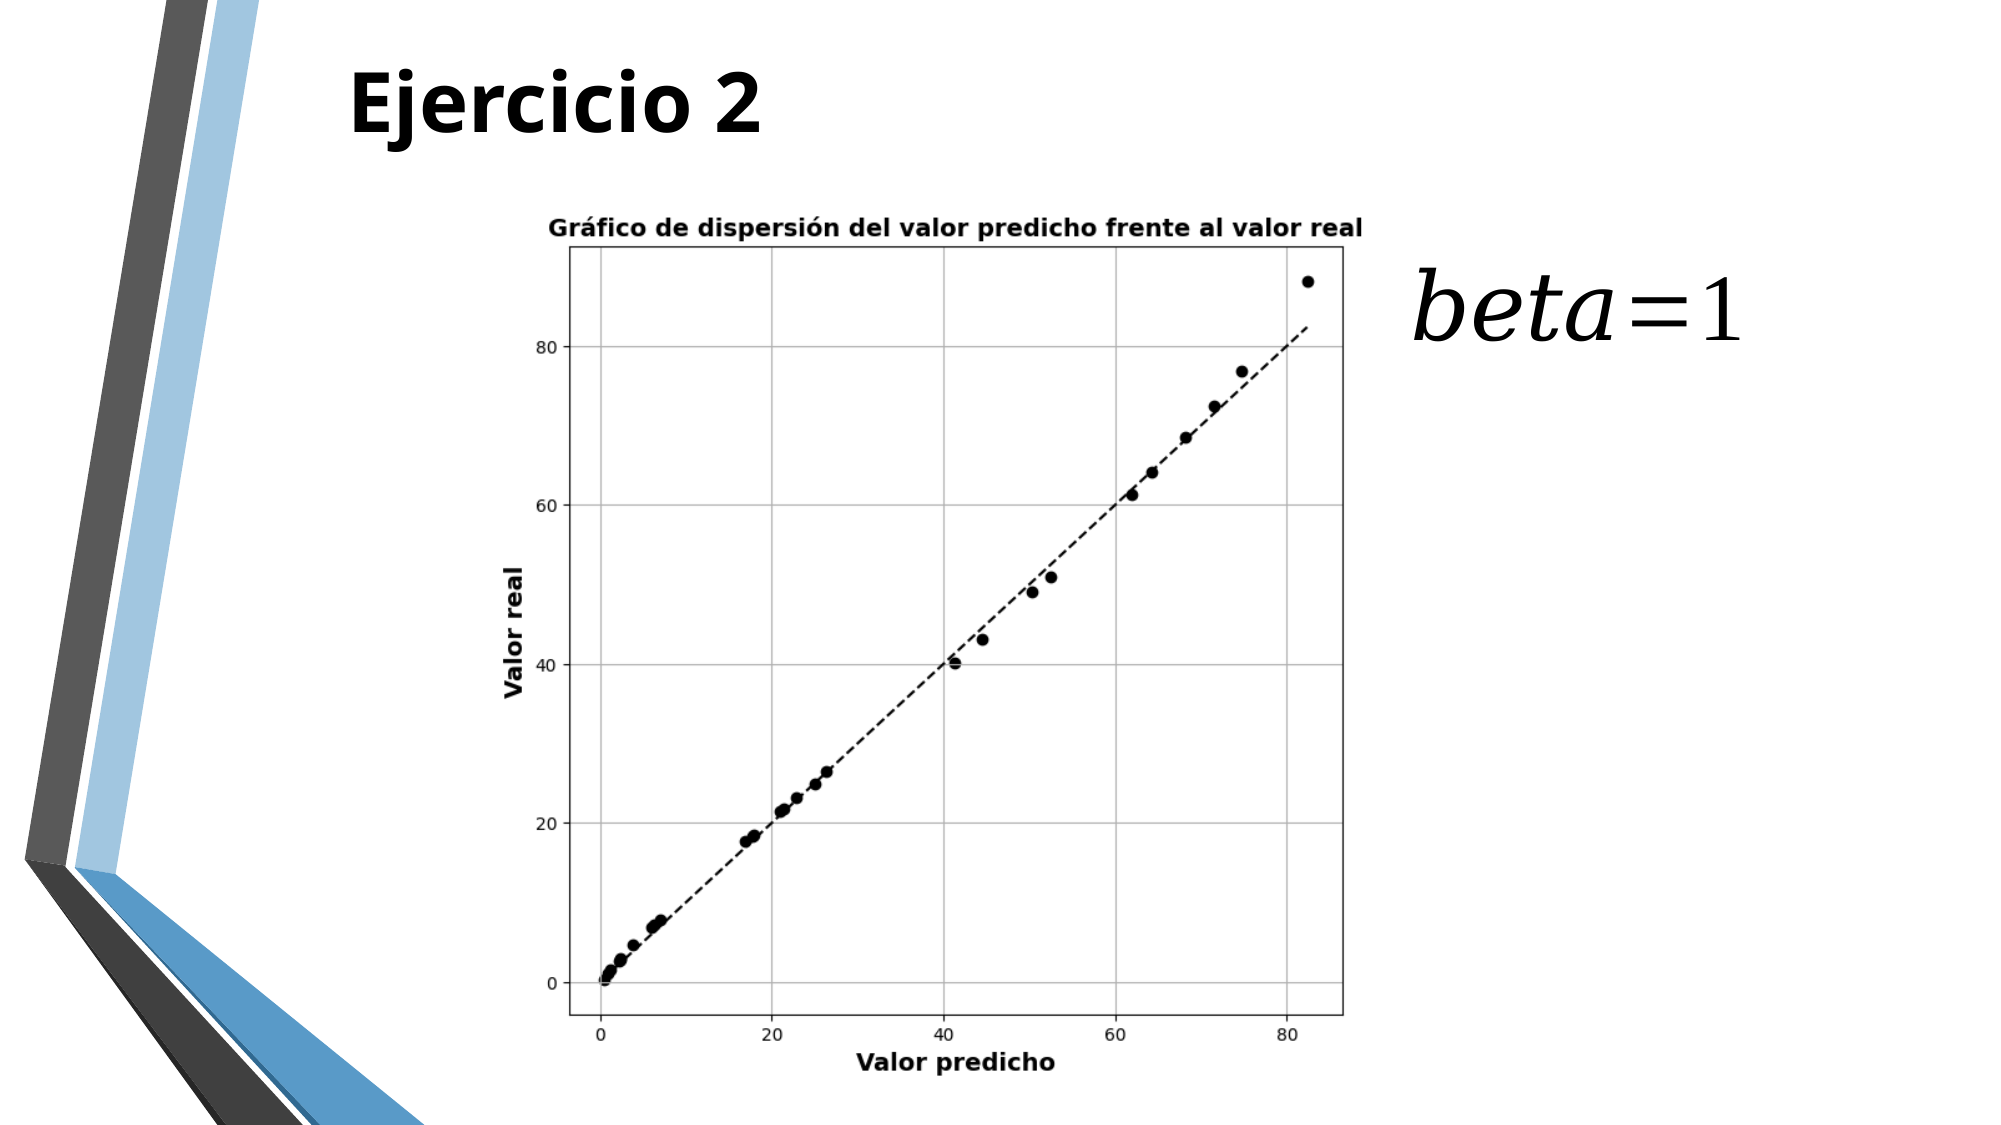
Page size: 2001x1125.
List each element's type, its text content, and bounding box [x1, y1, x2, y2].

picture [492, 204, 1376, 1088]
title Ejercicio 2 [332, 23, 1081, 175]
